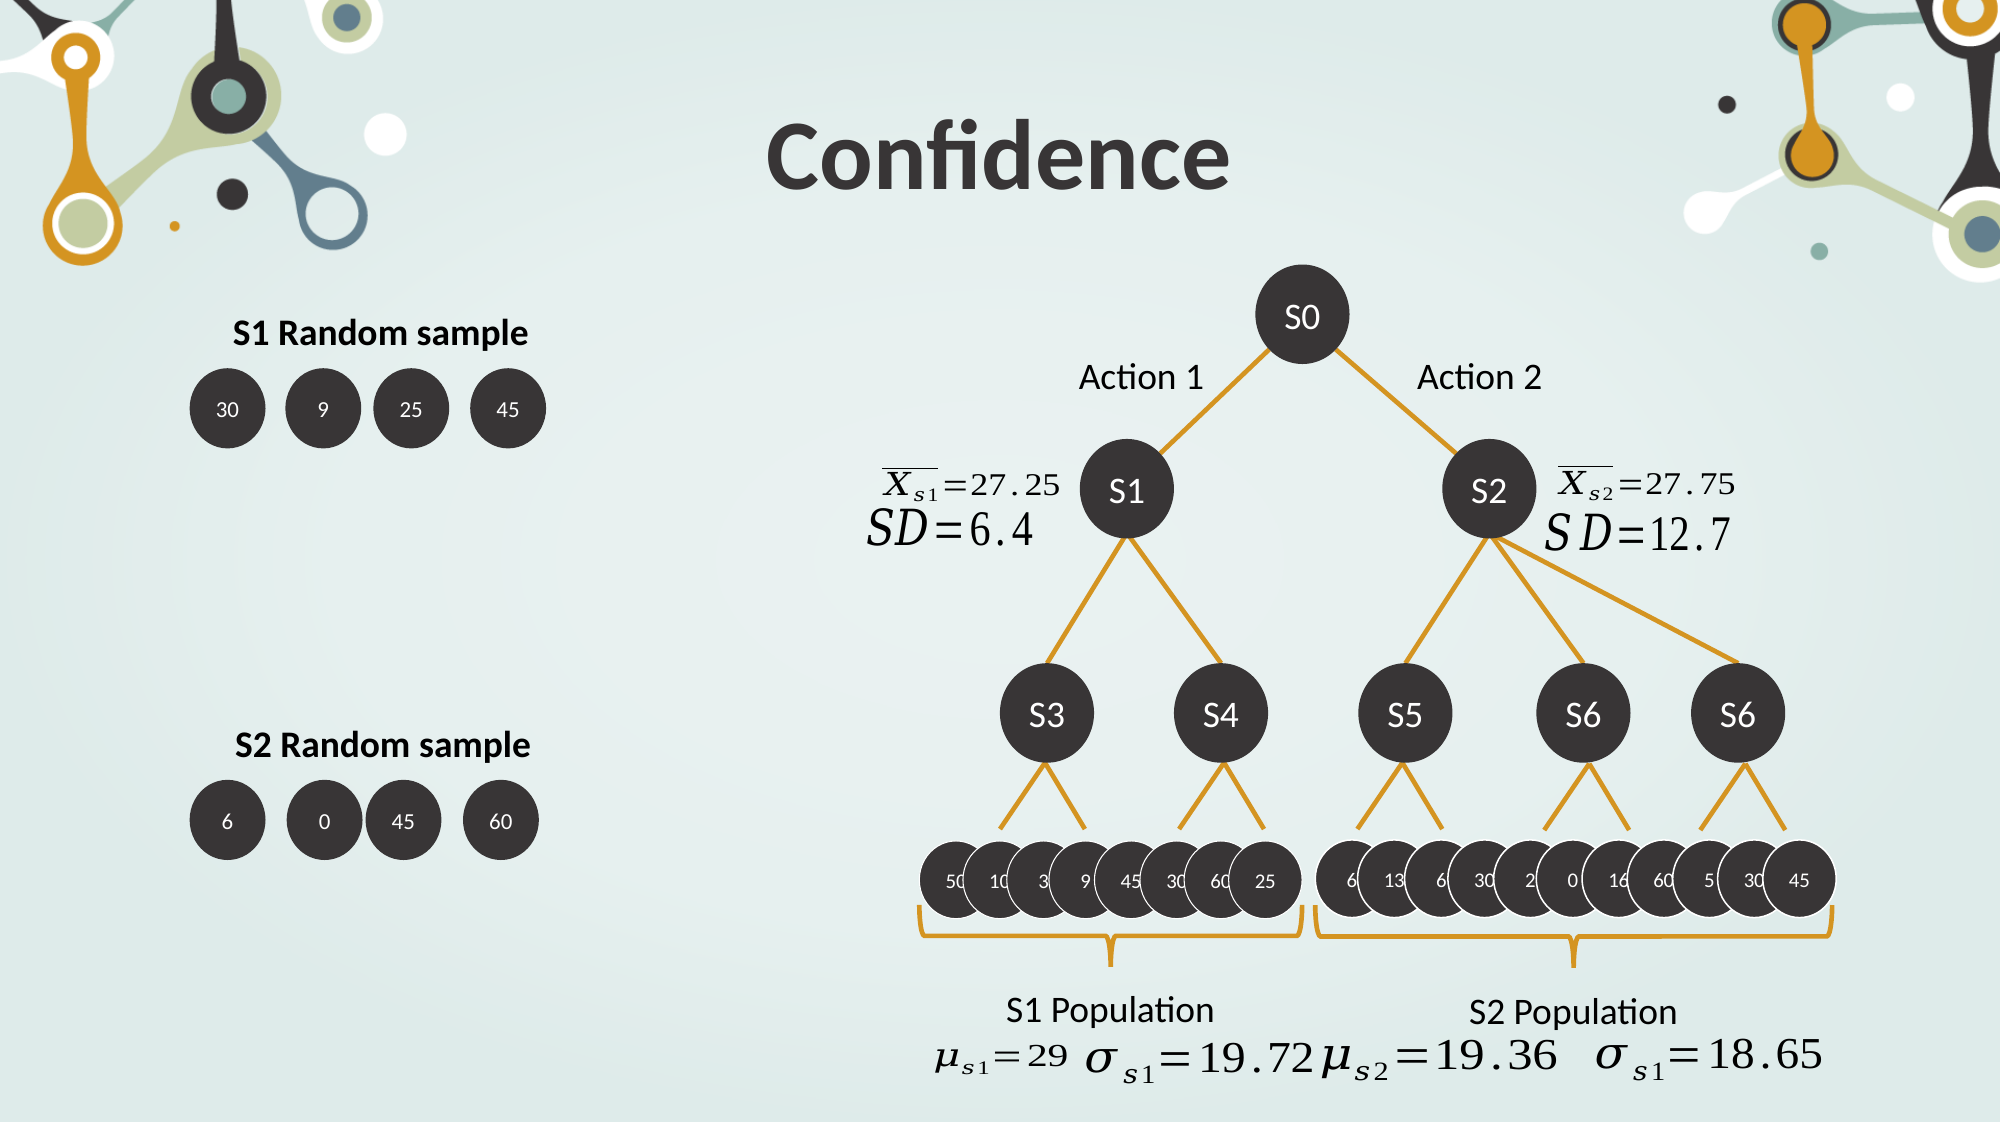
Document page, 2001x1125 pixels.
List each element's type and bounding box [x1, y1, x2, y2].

text_box [999, 264, 1786, 831]
picture [0, 0, 2000, 1122]
